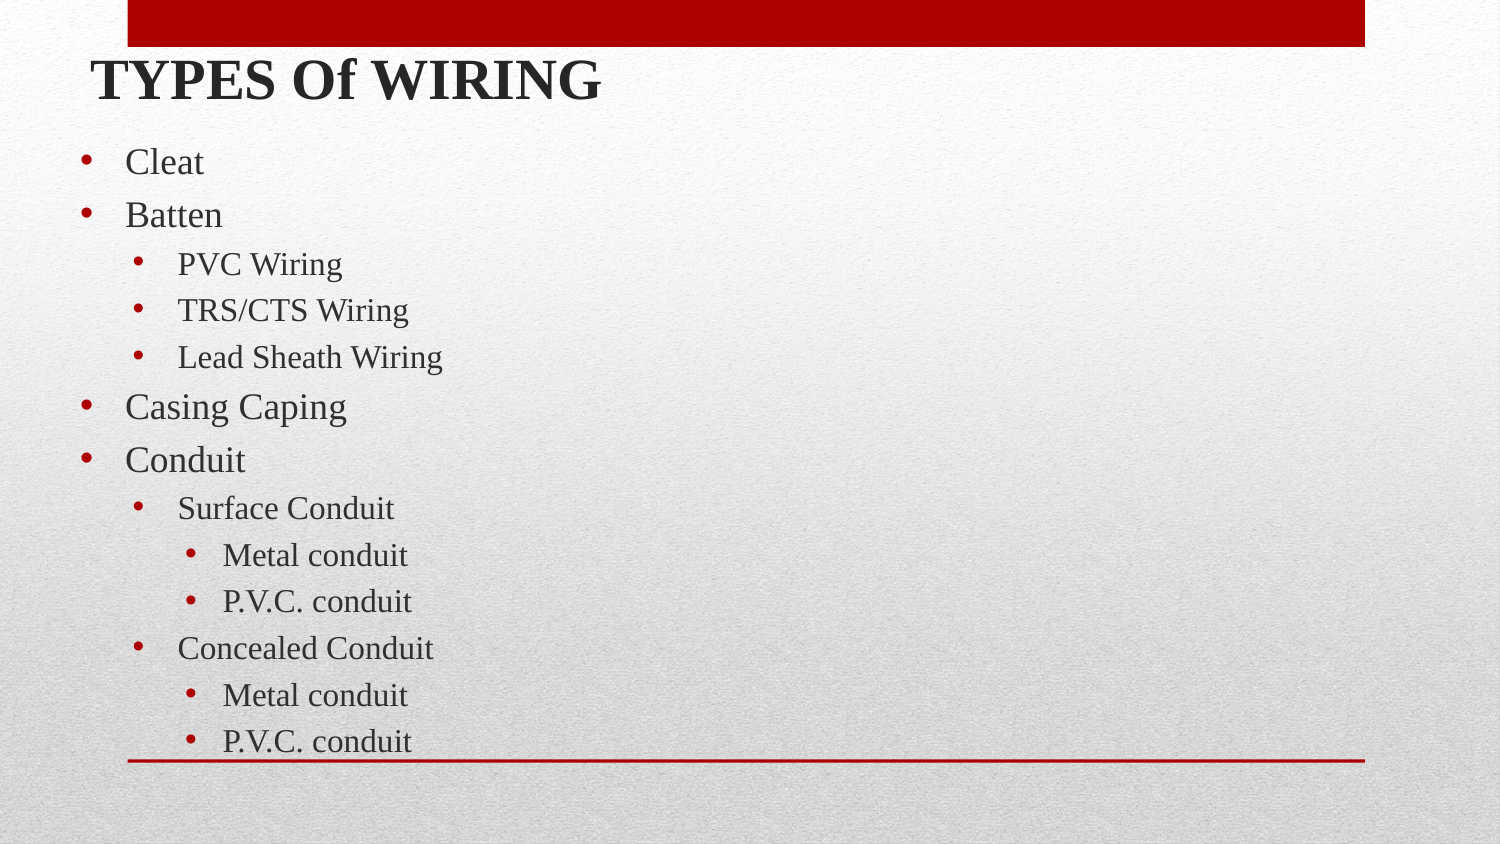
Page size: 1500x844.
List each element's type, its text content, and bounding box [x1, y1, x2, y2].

list Cleat Batten PVC Wiring TRS/CTS Wiring Lead Sheath Wiring Casing Caping Conduit Surface Conduit Metal conduit P.V.C. conduit Concealed Conduit Metal conduit P.V.C. conduit [64, 85, 1415, 812]
title TYPES Of WIRING [75, 23, 1425, 119]
